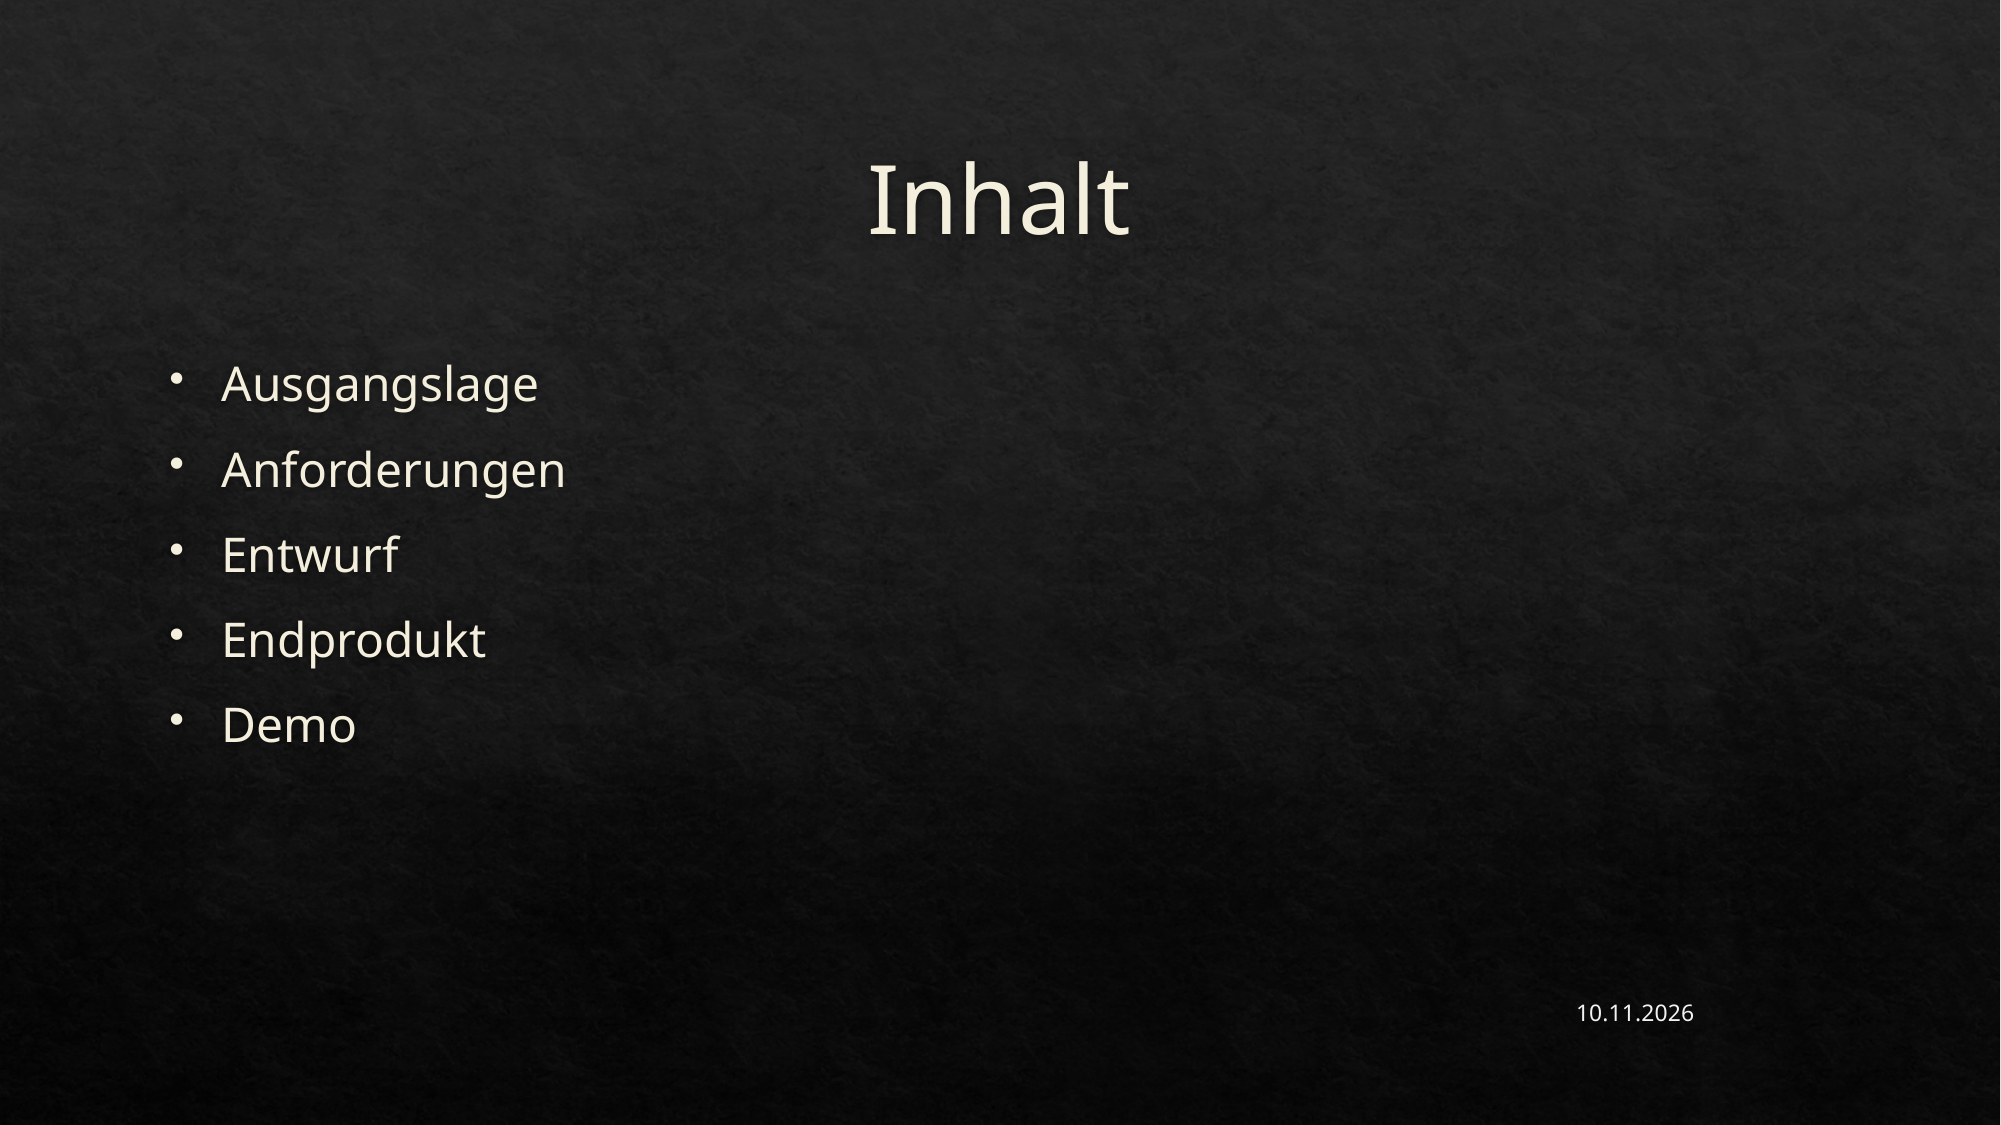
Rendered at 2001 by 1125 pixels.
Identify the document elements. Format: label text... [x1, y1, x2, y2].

title Inhalt [149, 99, 1849, 307]
list Ausgangslage Anforderungen Entwurf Endprodukt Demo [149, 340, 1849, 950]
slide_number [1259, 984, 1710, 1045]
